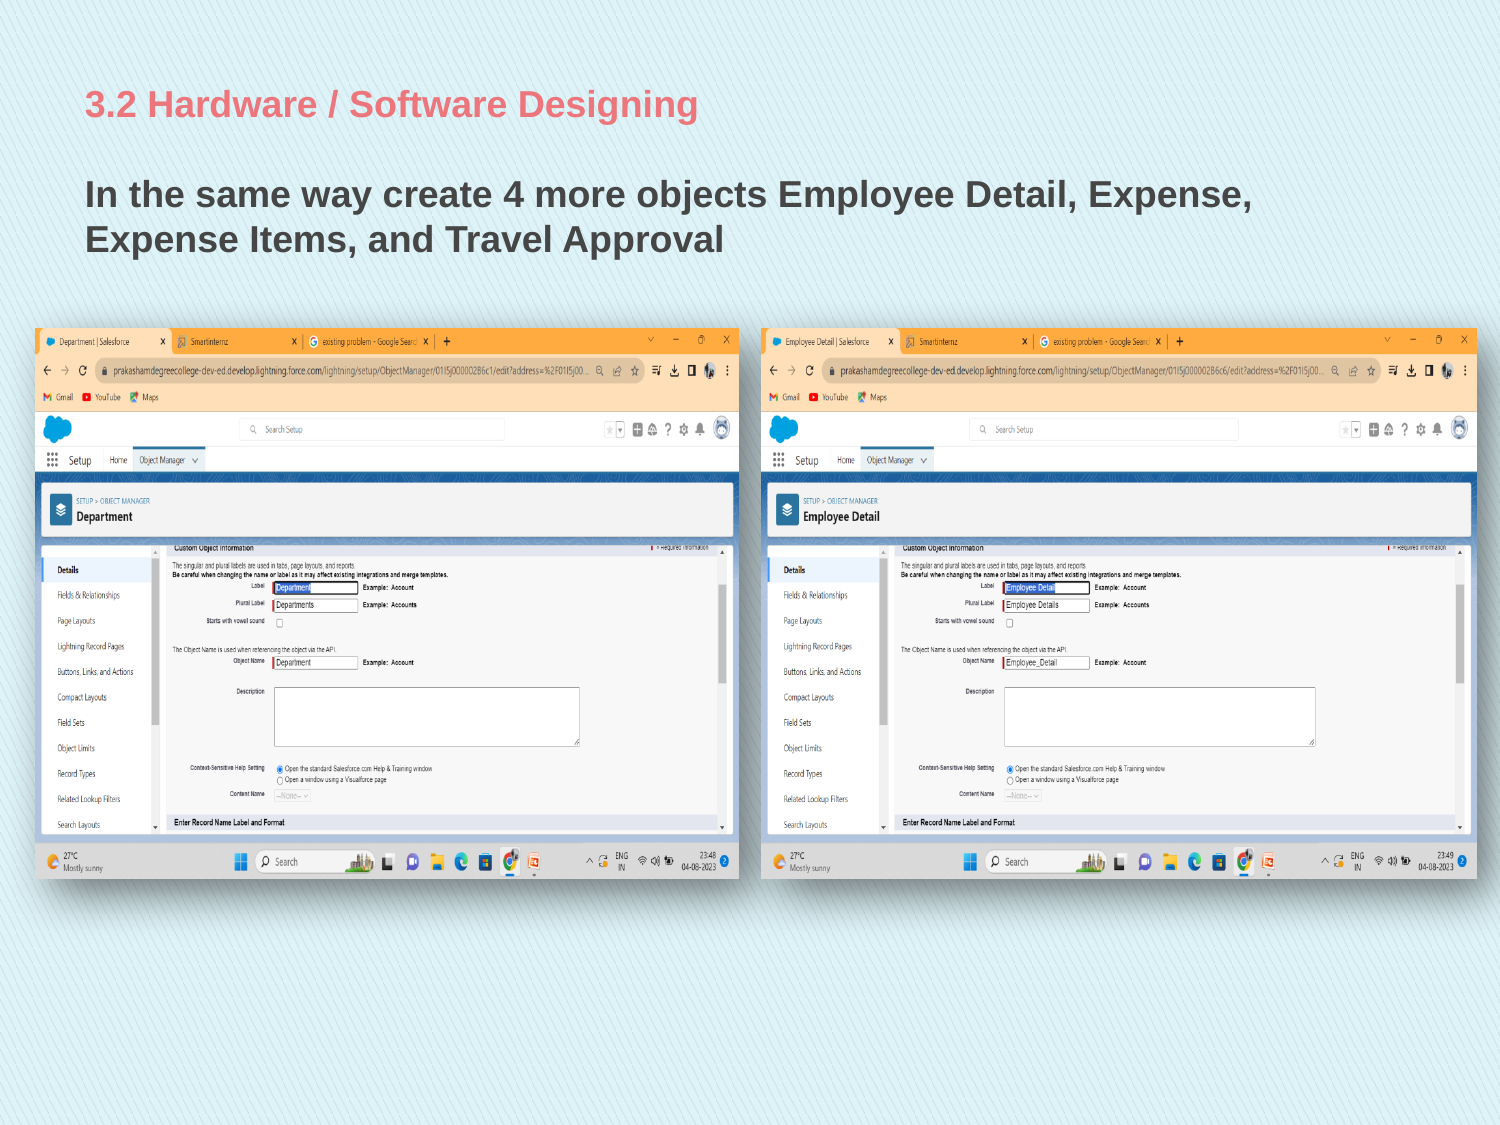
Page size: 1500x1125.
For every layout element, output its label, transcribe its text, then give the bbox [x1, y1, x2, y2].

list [761, 327, 1477, 880]
title 3.2 Hardware / Software Designing In the same way create 4 more objects Employee Detail, Expense, Expense Items, and Travel Approval [70, 46, 1421, 293]
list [34, 327, 739, 880]
